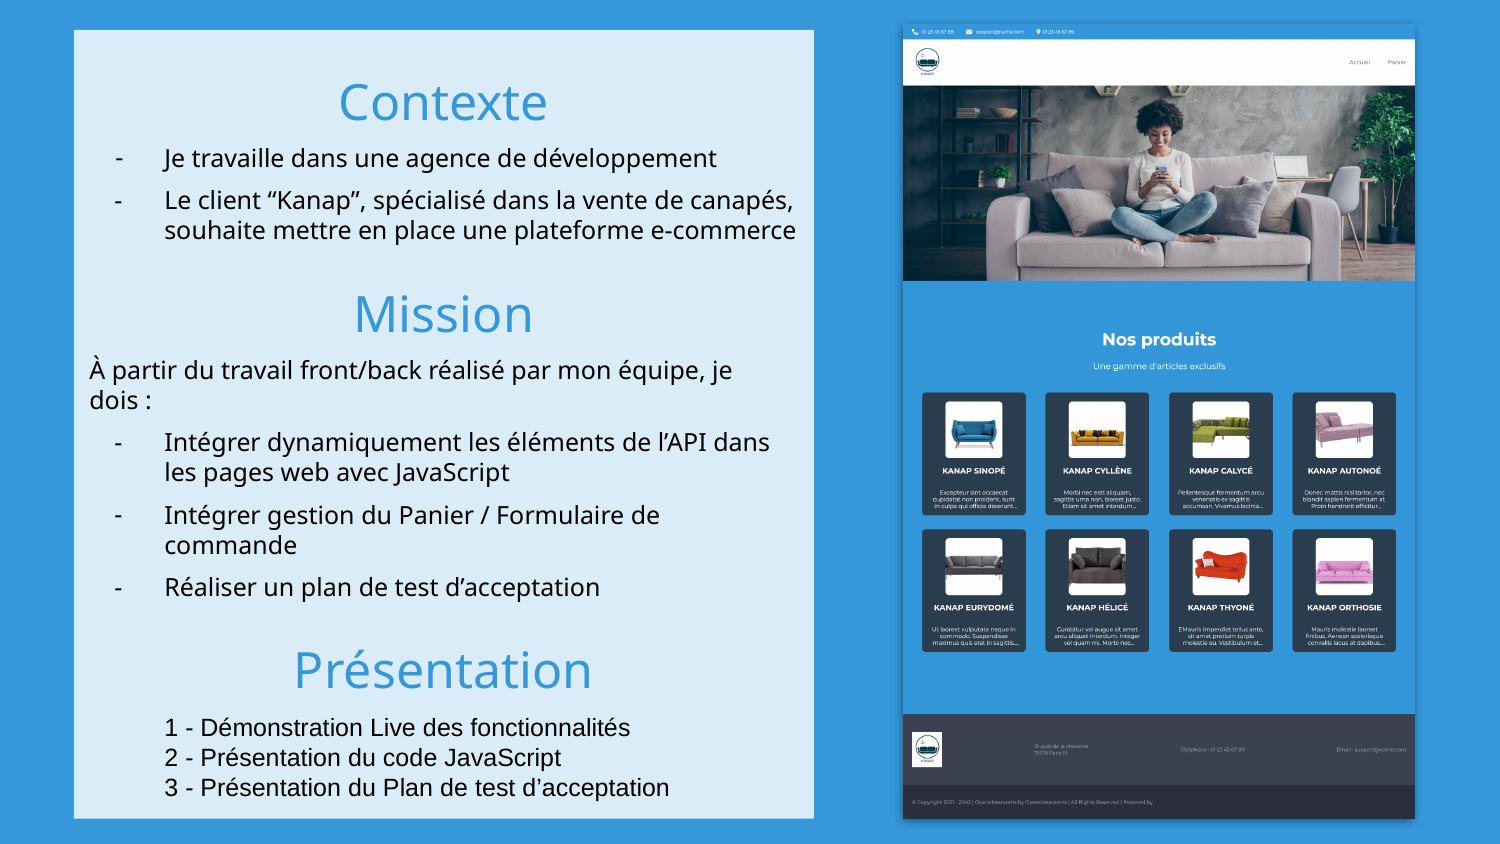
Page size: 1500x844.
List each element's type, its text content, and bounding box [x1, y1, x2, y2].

text_box Contexte Je travaille dans une agence de développement Le client “Kanap”, spécialisé dans la vente de canapés, souhaite mettre en place une plateforme e-commerce Mission À partir du travail front/back réalisé par mon équipe, je dois : Intégrer dynamiquement les éléments de l’API dans les pages web avec JavaScript Intégrer gestion du Panier / Formulaire de commande Réaliser un plan de test d’acceptation Présentation 1 - Démonstration Live des fonctionnalités 2 - Présentation du code JavaScript 3 - Présentation du Plan de test d’acceptation [74, 29, 814, 844]
picture [903, 24, 1415, 819]
